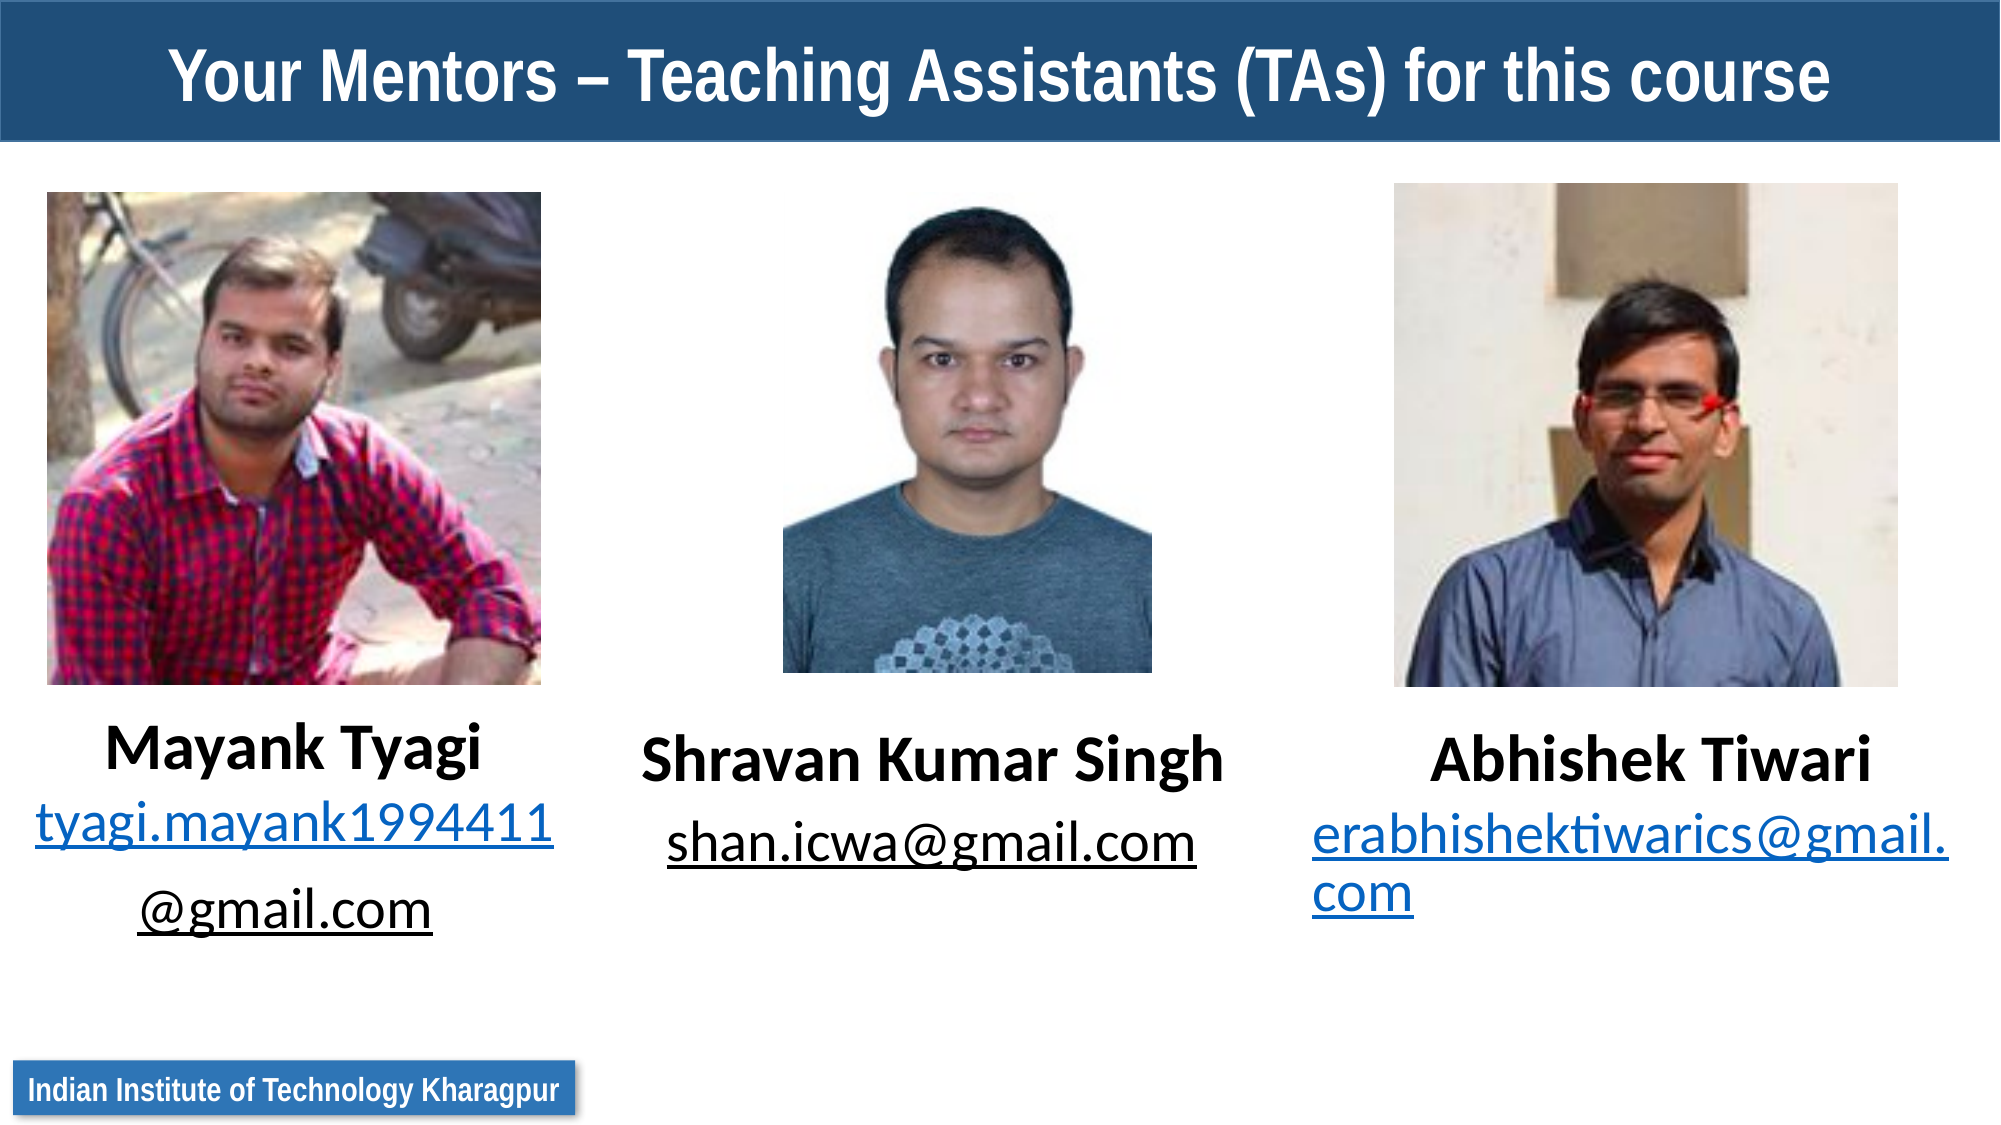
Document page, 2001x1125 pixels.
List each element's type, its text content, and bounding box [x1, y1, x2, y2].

text_box Mayank Tyagi tyagi.mayank1994411 @gmail.com [0, 695, 577, 951]
picture [783, 192, 1152, 673]
picture [47, 192, 541, 685]
picture [1394, 183, 1898, 688]
text_box Abhishek Tiwari erabhishektiwarics@gmail.com [1297, 707, 1994, 963]
text_box Your Mentors – Teaching Assistants (TAs) for this course [0, 0, 2000, 142]
text_box Shravan Kumar Singh shan.icwa@gmail.com [529, 707, 1297, 882]
text_box Indian Institute of Technology Kharagpur [13, 1060, 576, 1116]
